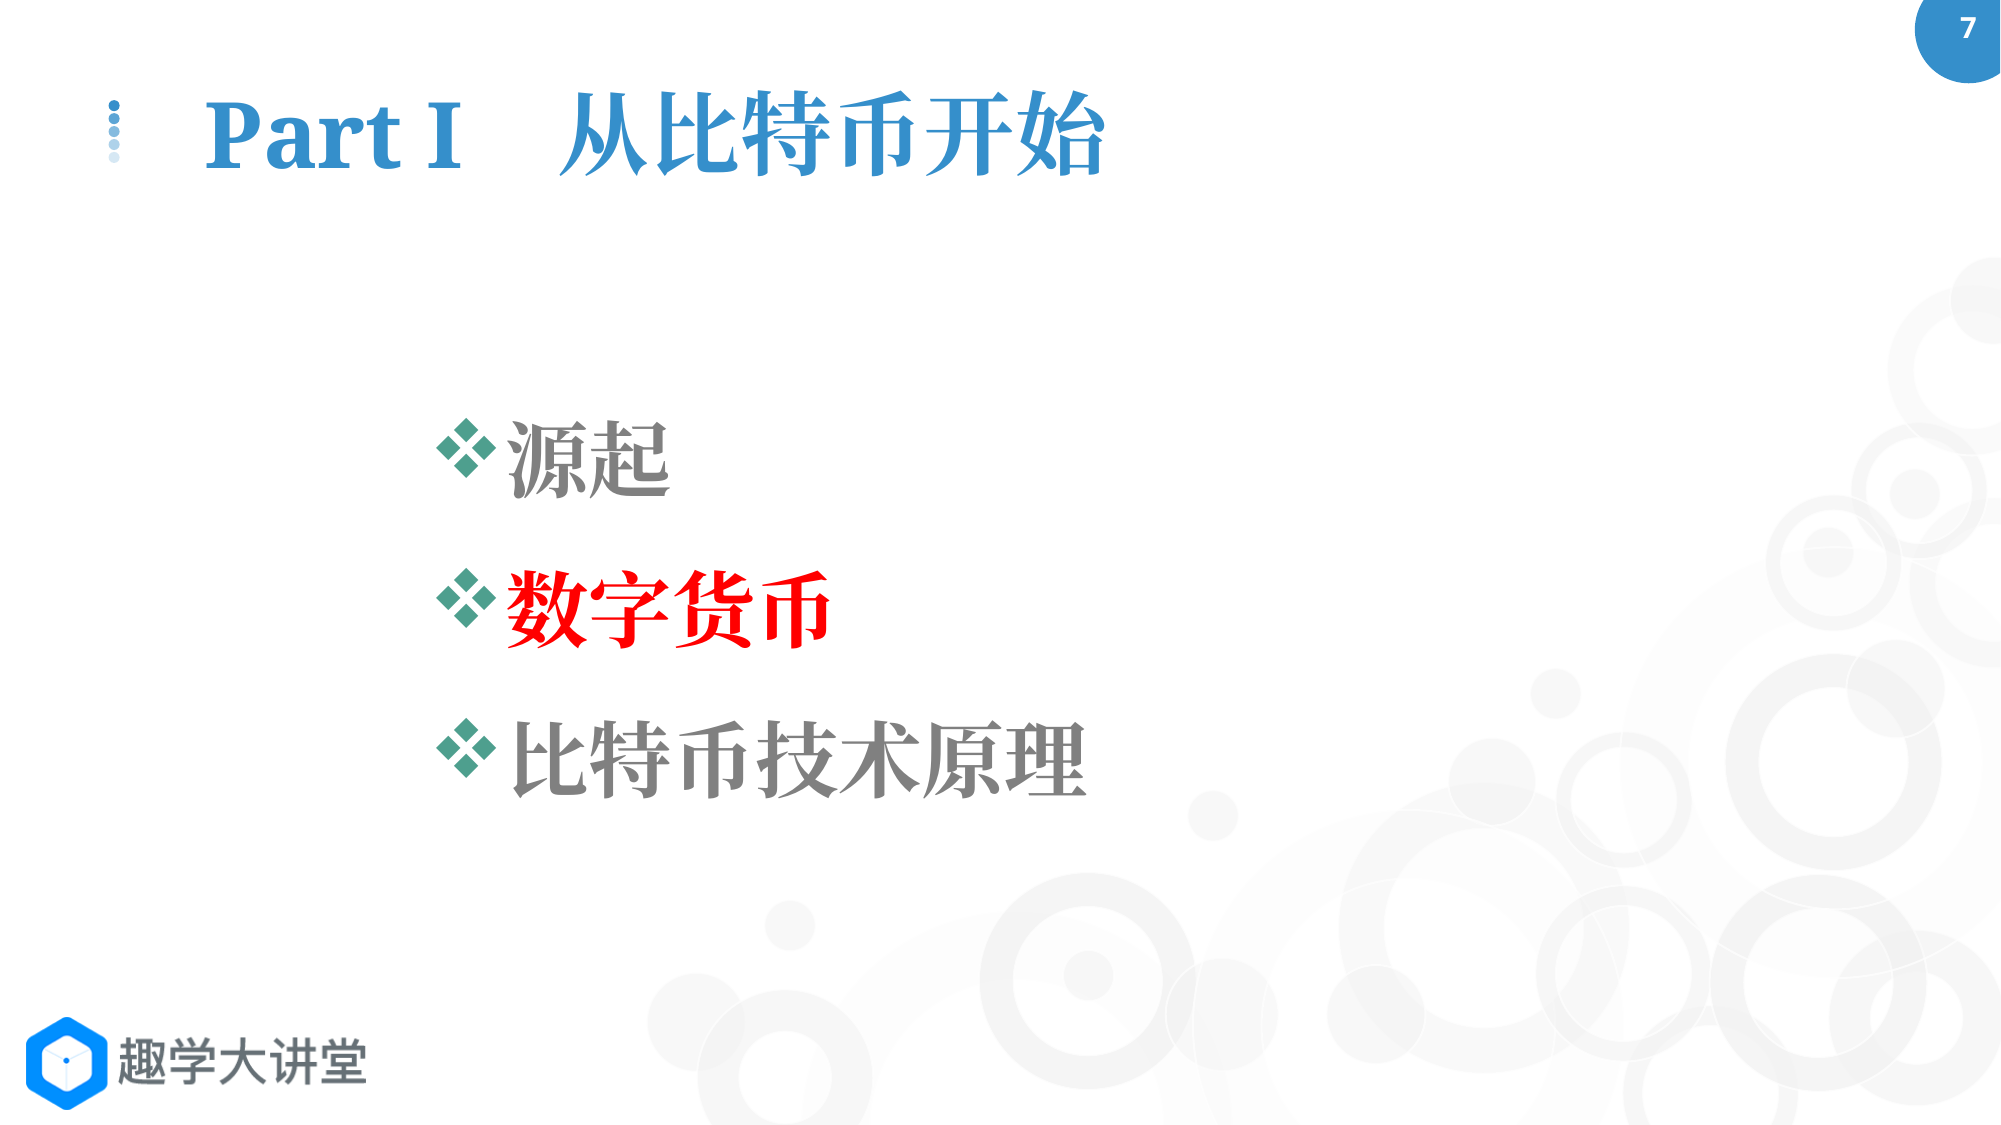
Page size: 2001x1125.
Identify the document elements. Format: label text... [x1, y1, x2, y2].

text_box 源起 数字货币 比特币技术原理 [414, 351, 1596, 816]
picture [25, 1017, 368, 1110]
text_box Part I 从比特币开始 [189, 69, 1123, 195]
